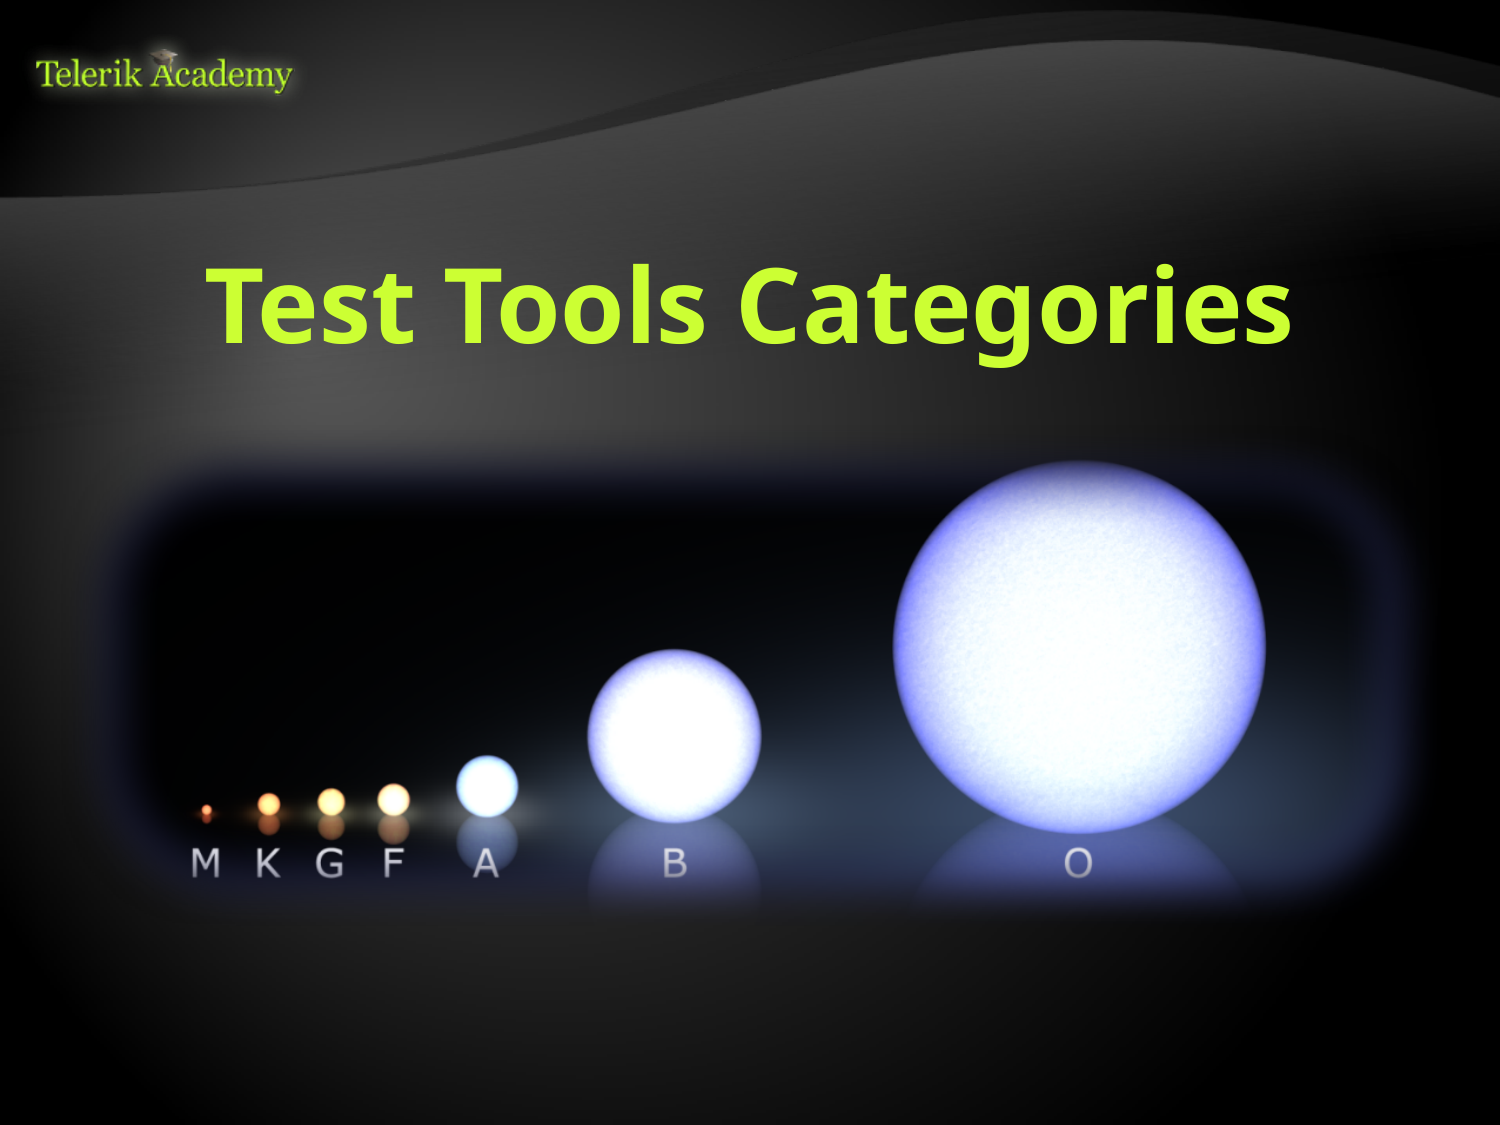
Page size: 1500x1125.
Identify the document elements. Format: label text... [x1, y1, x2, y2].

picture [0, 0, 1500, 1125]
title Test Tools Categories [99, 249, 1400, 363]
